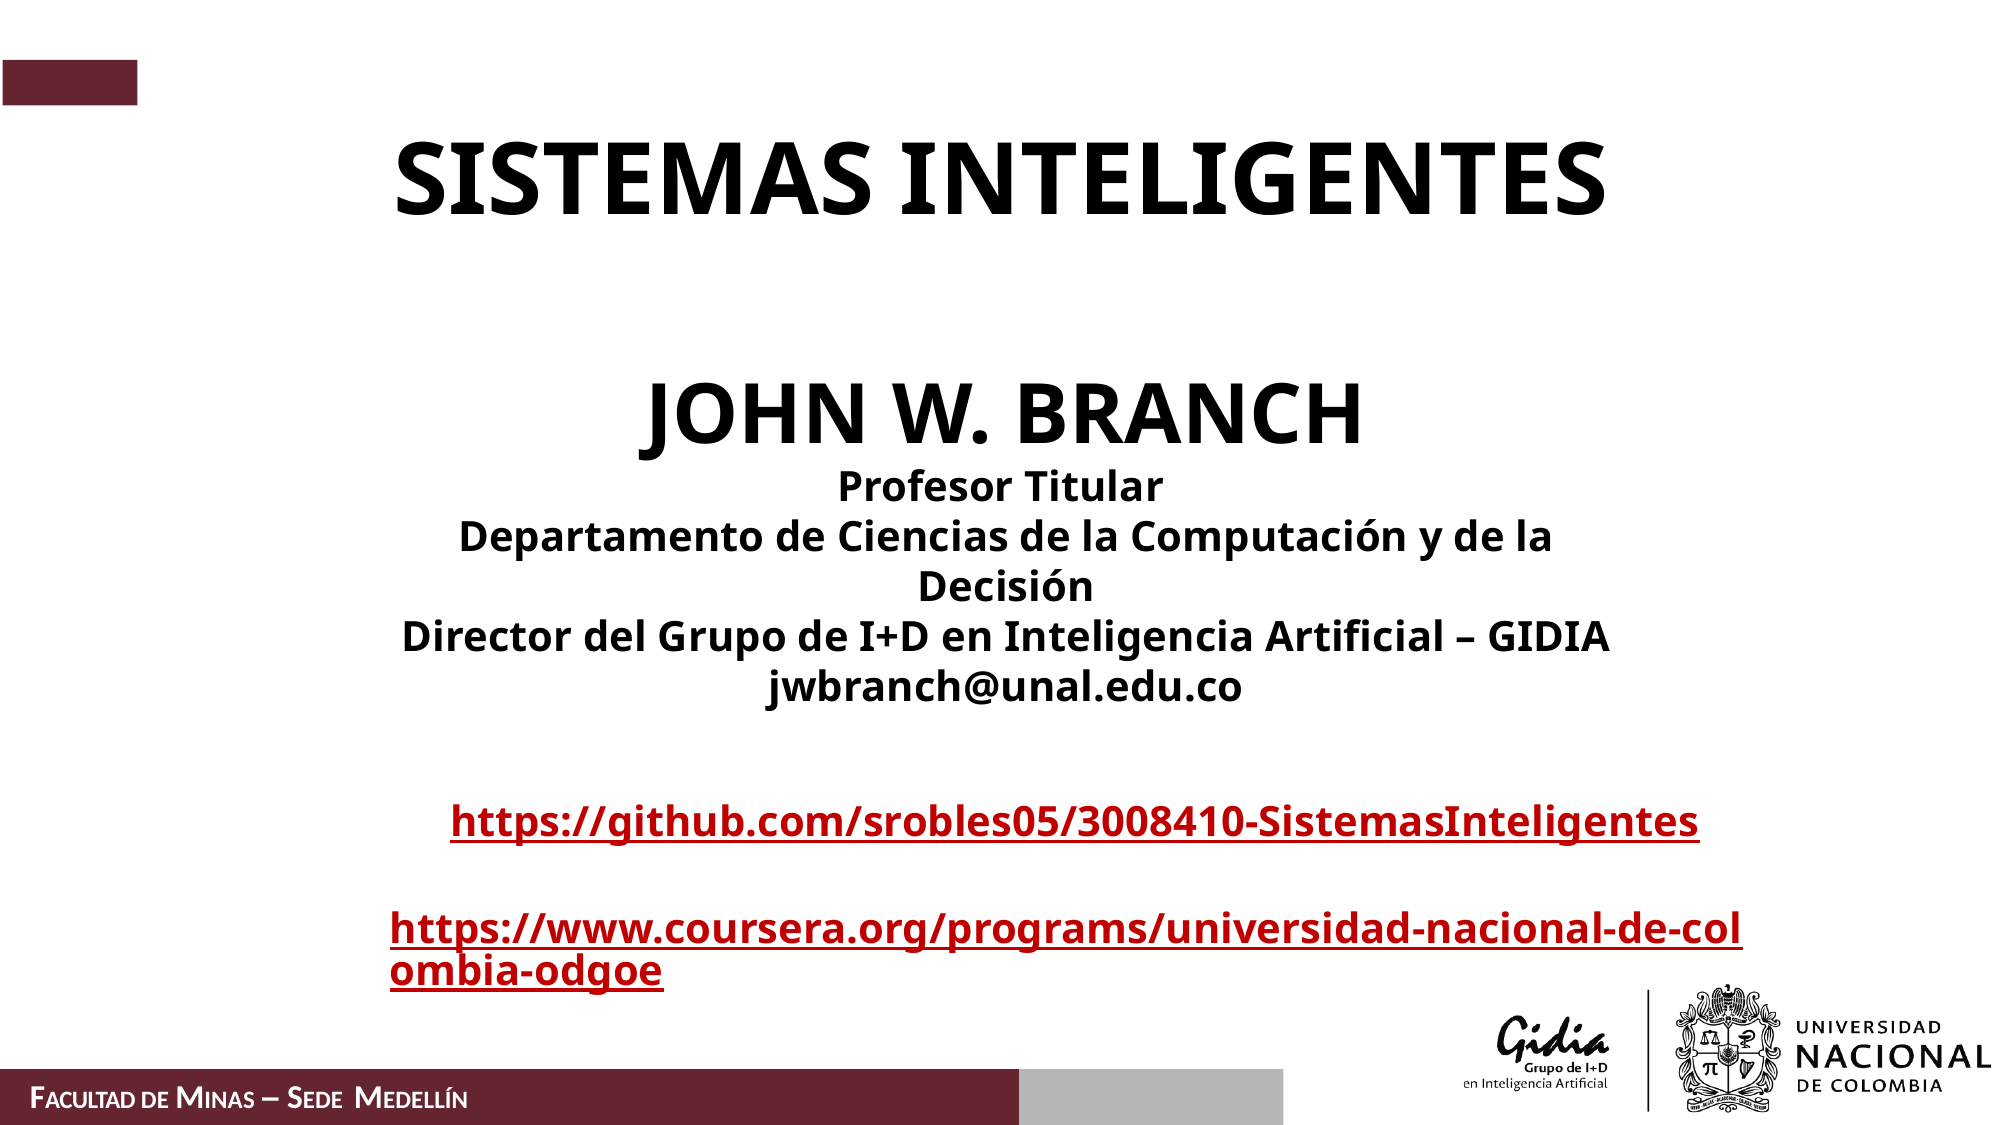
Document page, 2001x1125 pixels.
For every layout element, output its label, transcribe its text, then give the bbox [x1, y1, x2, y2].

text_box JOHN W. BRANCH Profesor Titular Departamento de Ciencias de la Computación y de la Decisión Director del Grupo de I+D en Inteligencia Artificial – GIDIA jwbranch@unal.edu.co [374, 337, 1638, 760]
text_box https://github.com/srobles05/3008410-SistemasInteligentes https://www.coursera.org/programs/universidad-nacional-de-colombia-odgoe [375, 787, 1775, 967]
title SISTEMAS INTELIGENTES [193, 112, 1807, 303]
picture [1463, 983, 1992, 1113]
